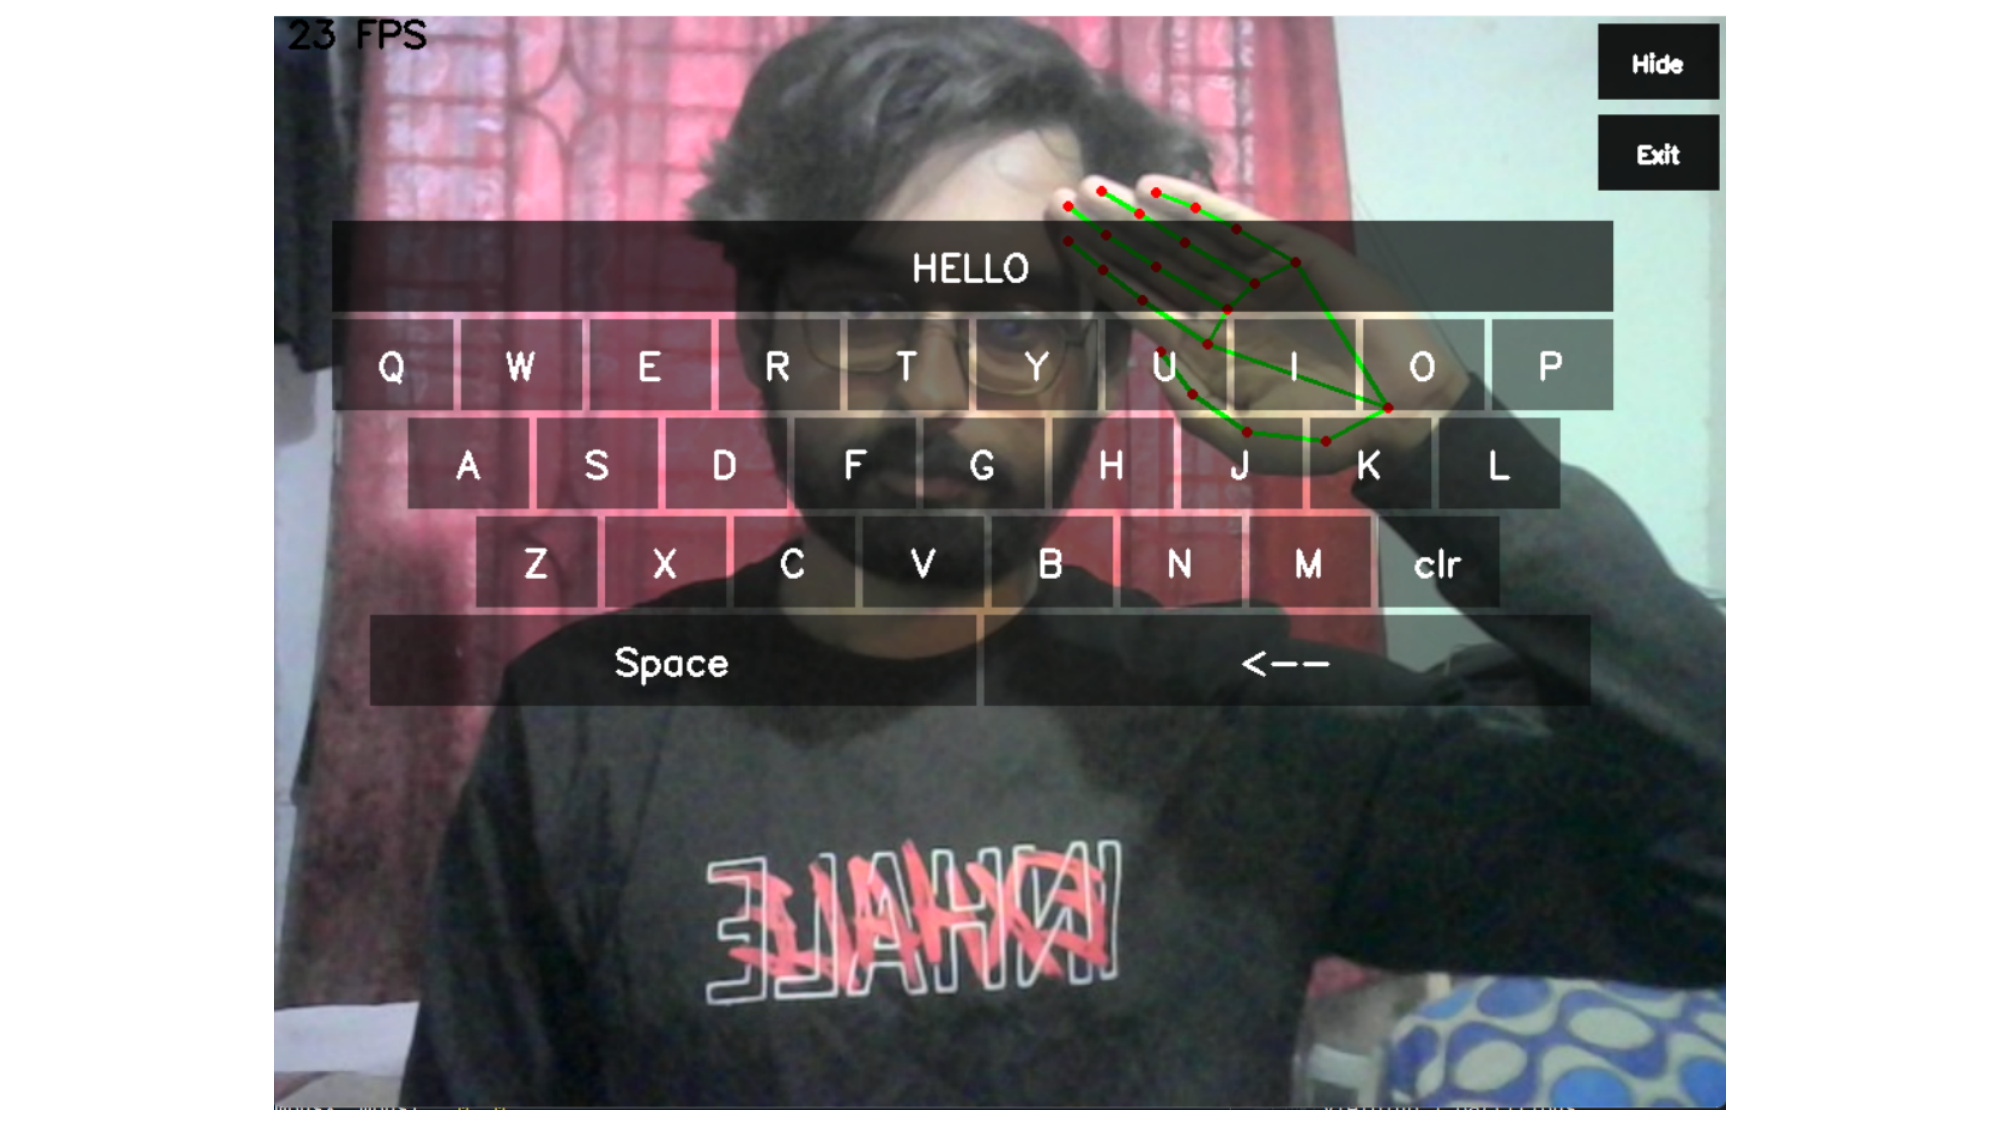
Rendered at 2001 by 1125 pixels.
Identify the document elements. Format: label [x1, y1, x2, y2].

picture [274, 15, 1726, 1110]
